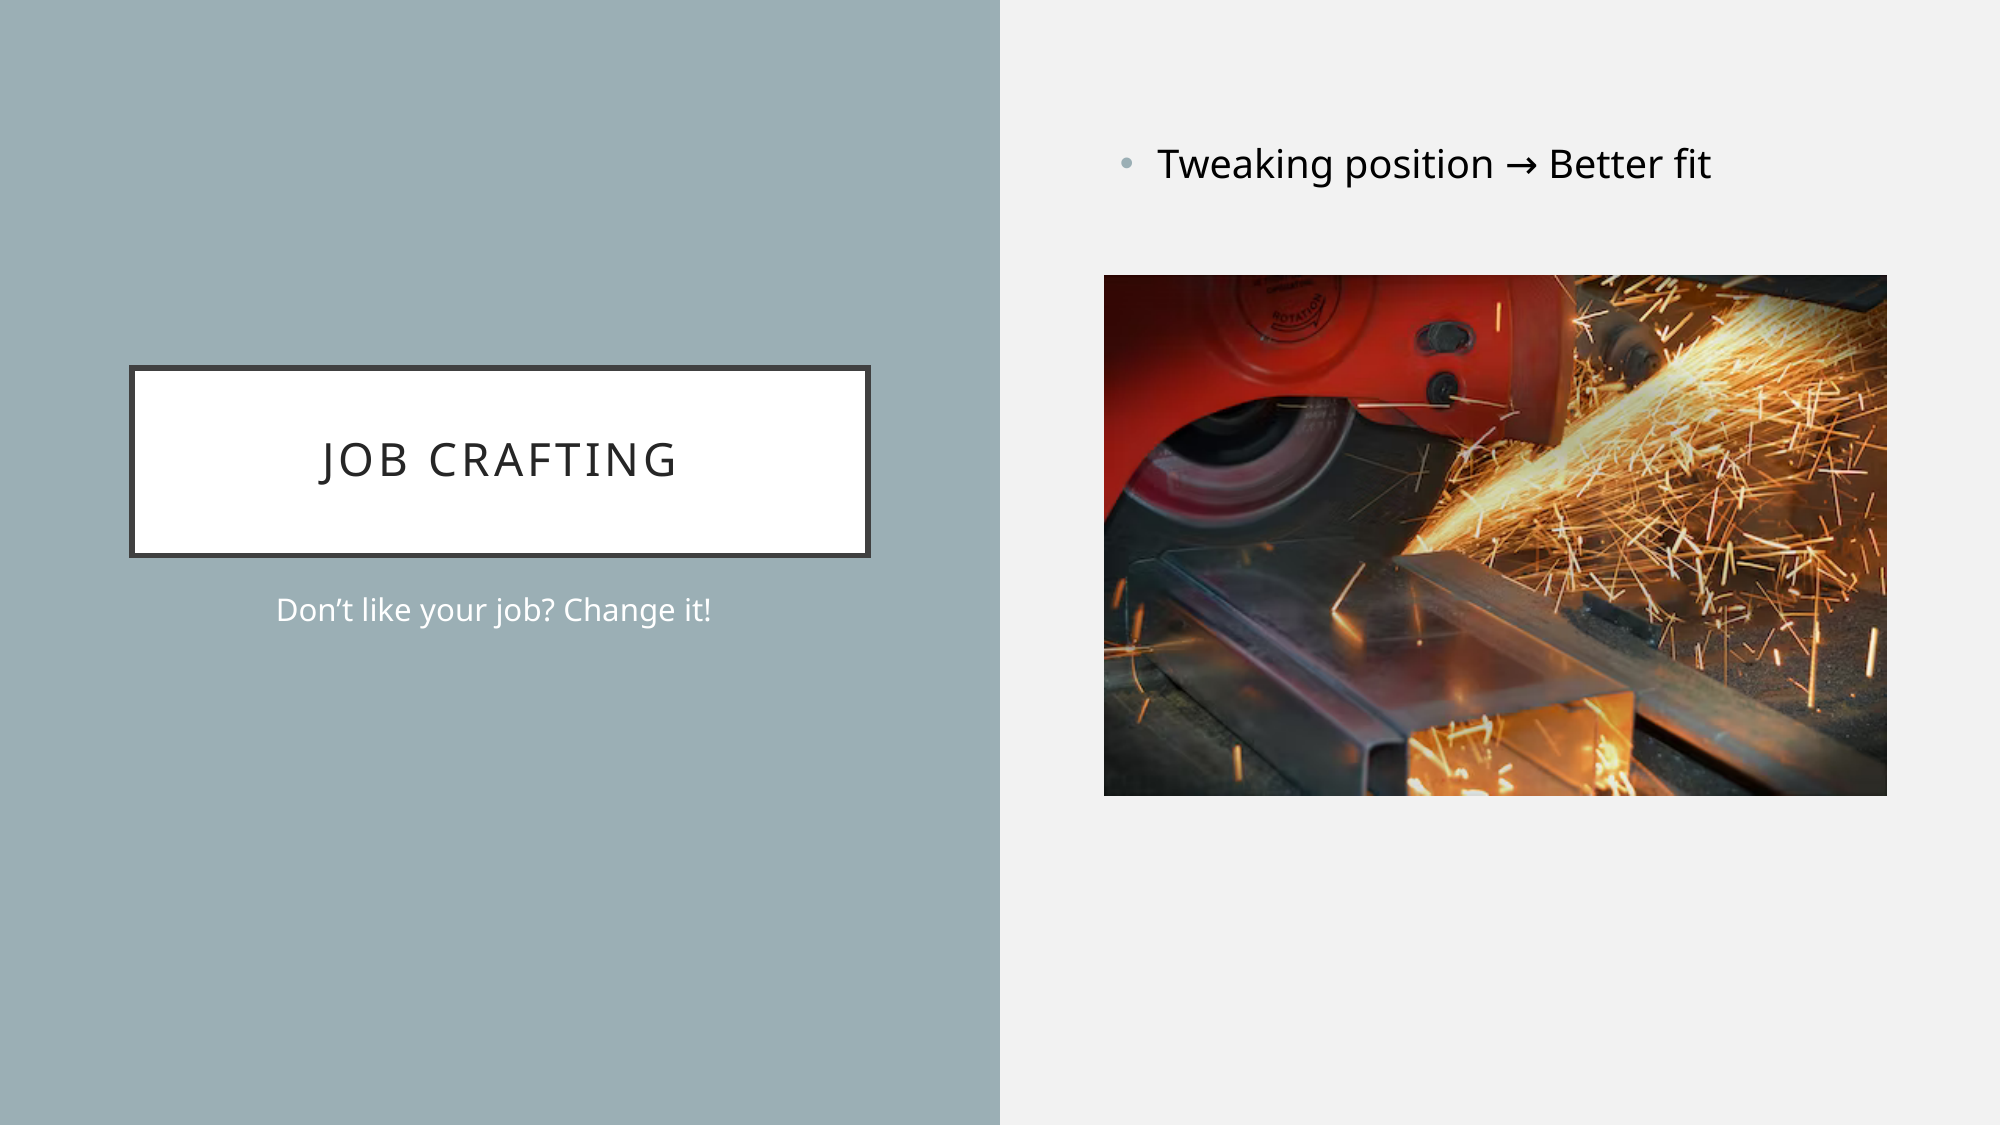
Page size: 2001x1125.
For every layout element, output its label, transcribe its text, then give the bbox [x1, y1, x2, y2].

picture [1104, 275, 1887, 796]
list Don’t like your job? Change it! [183, 582, 806, 943]
list Tweaking position → Better fit [1104, 131, 1895, 235]
title Job crafting [129, 365, 871, 558]
